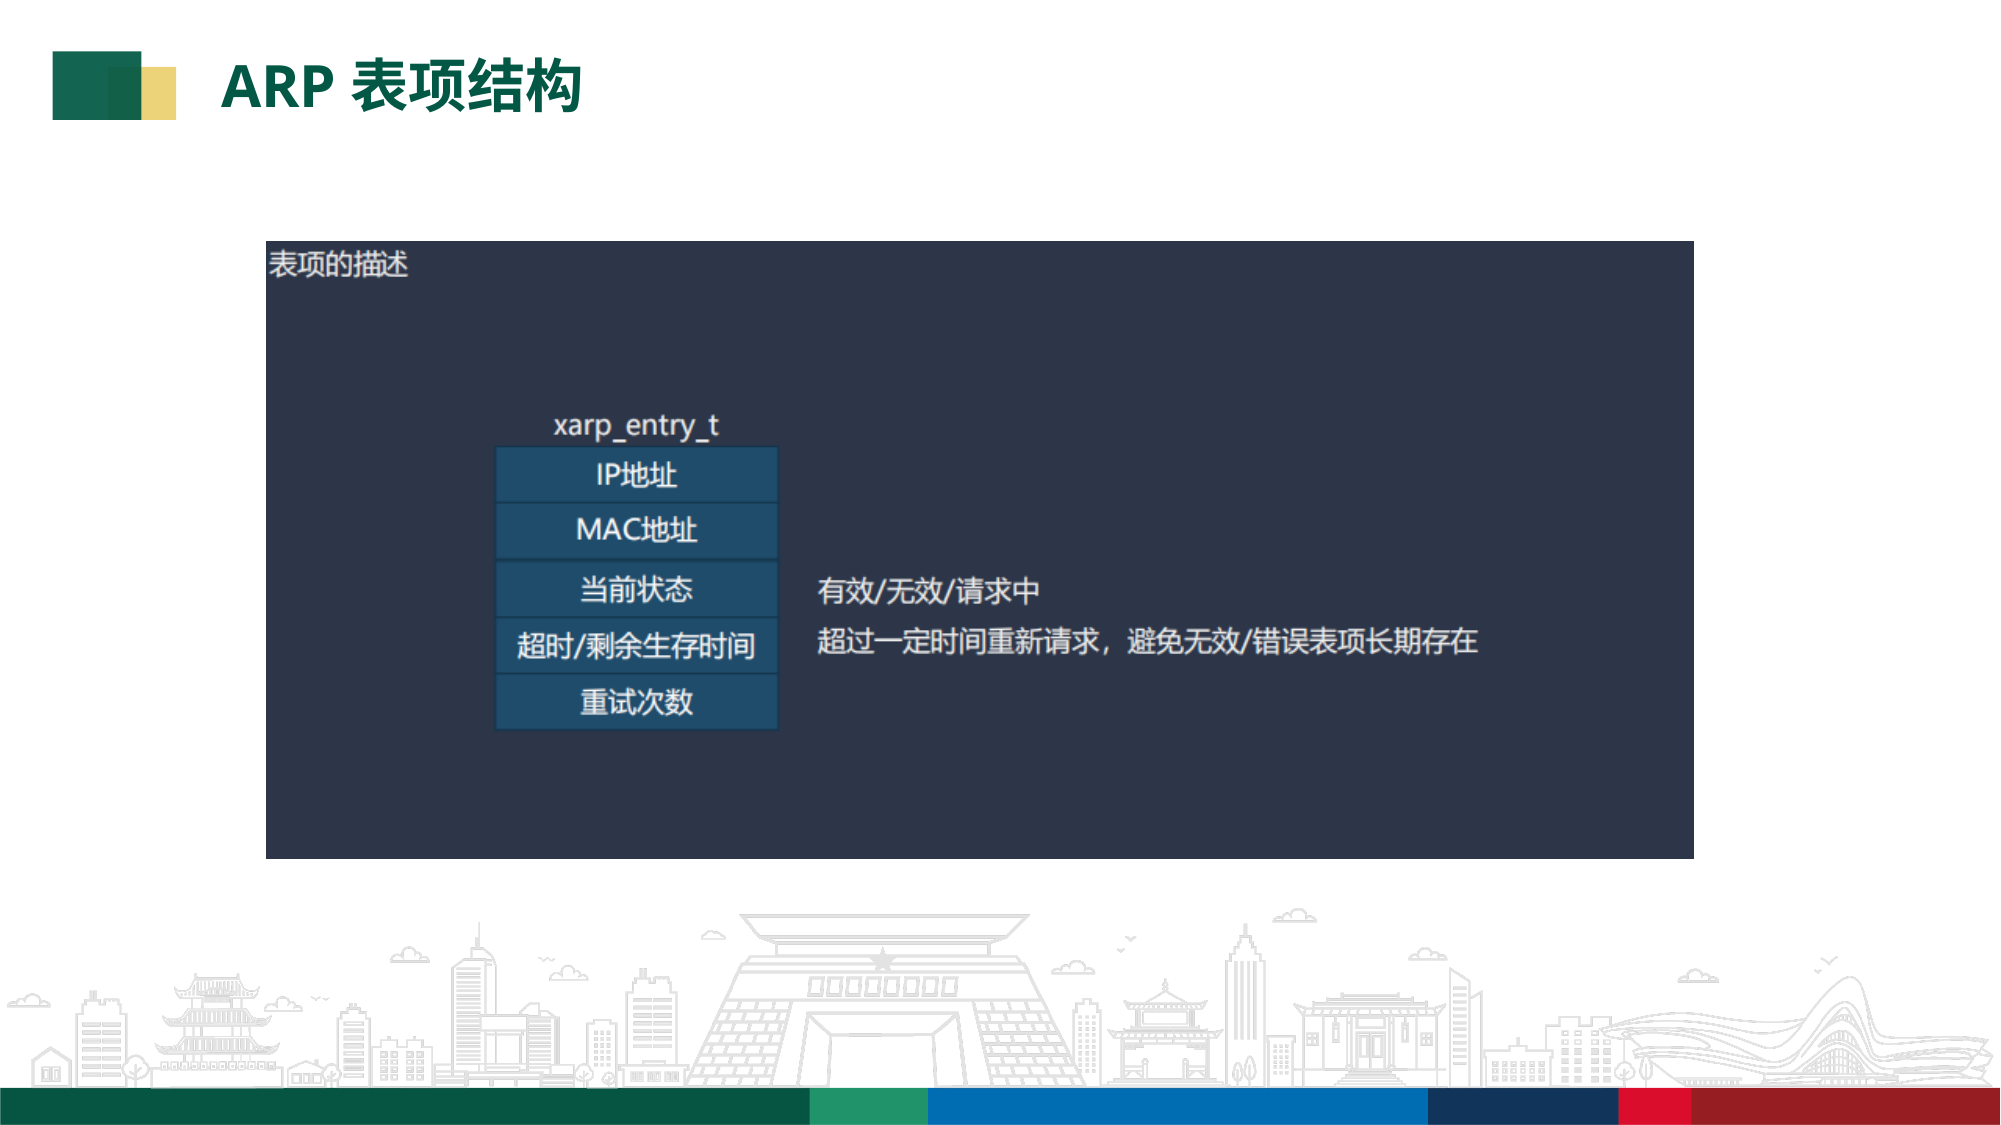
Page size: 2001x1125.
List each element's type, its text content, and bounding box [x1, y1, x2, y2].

text_box ARP表项结构 [206, 50, 1927, 173]
picture [0, 0, 2001, 1125]
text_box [69, 30, 157, 147]
